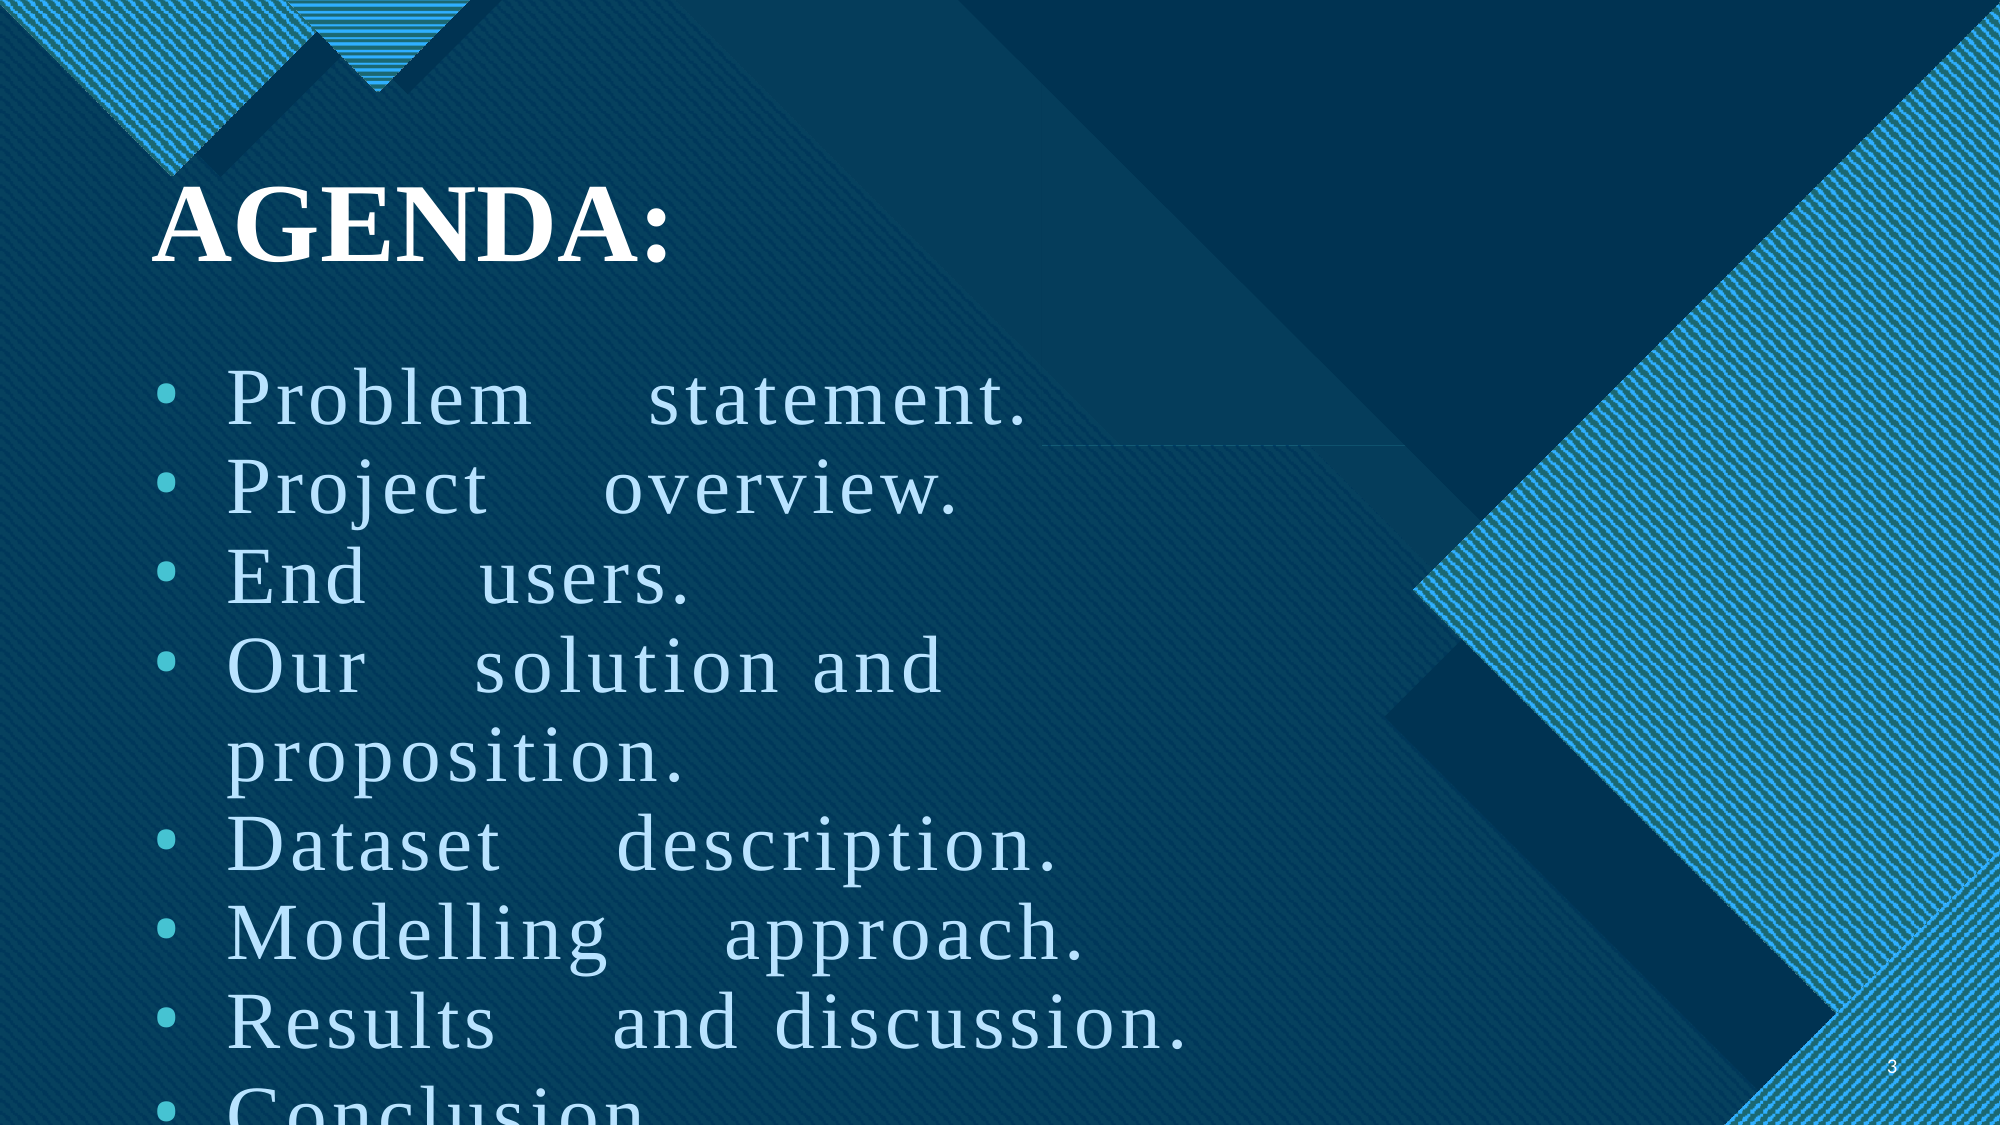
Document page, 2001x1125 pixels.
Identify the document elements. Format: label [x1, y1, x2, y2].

text_box [0, 0, 2000, 1125]
